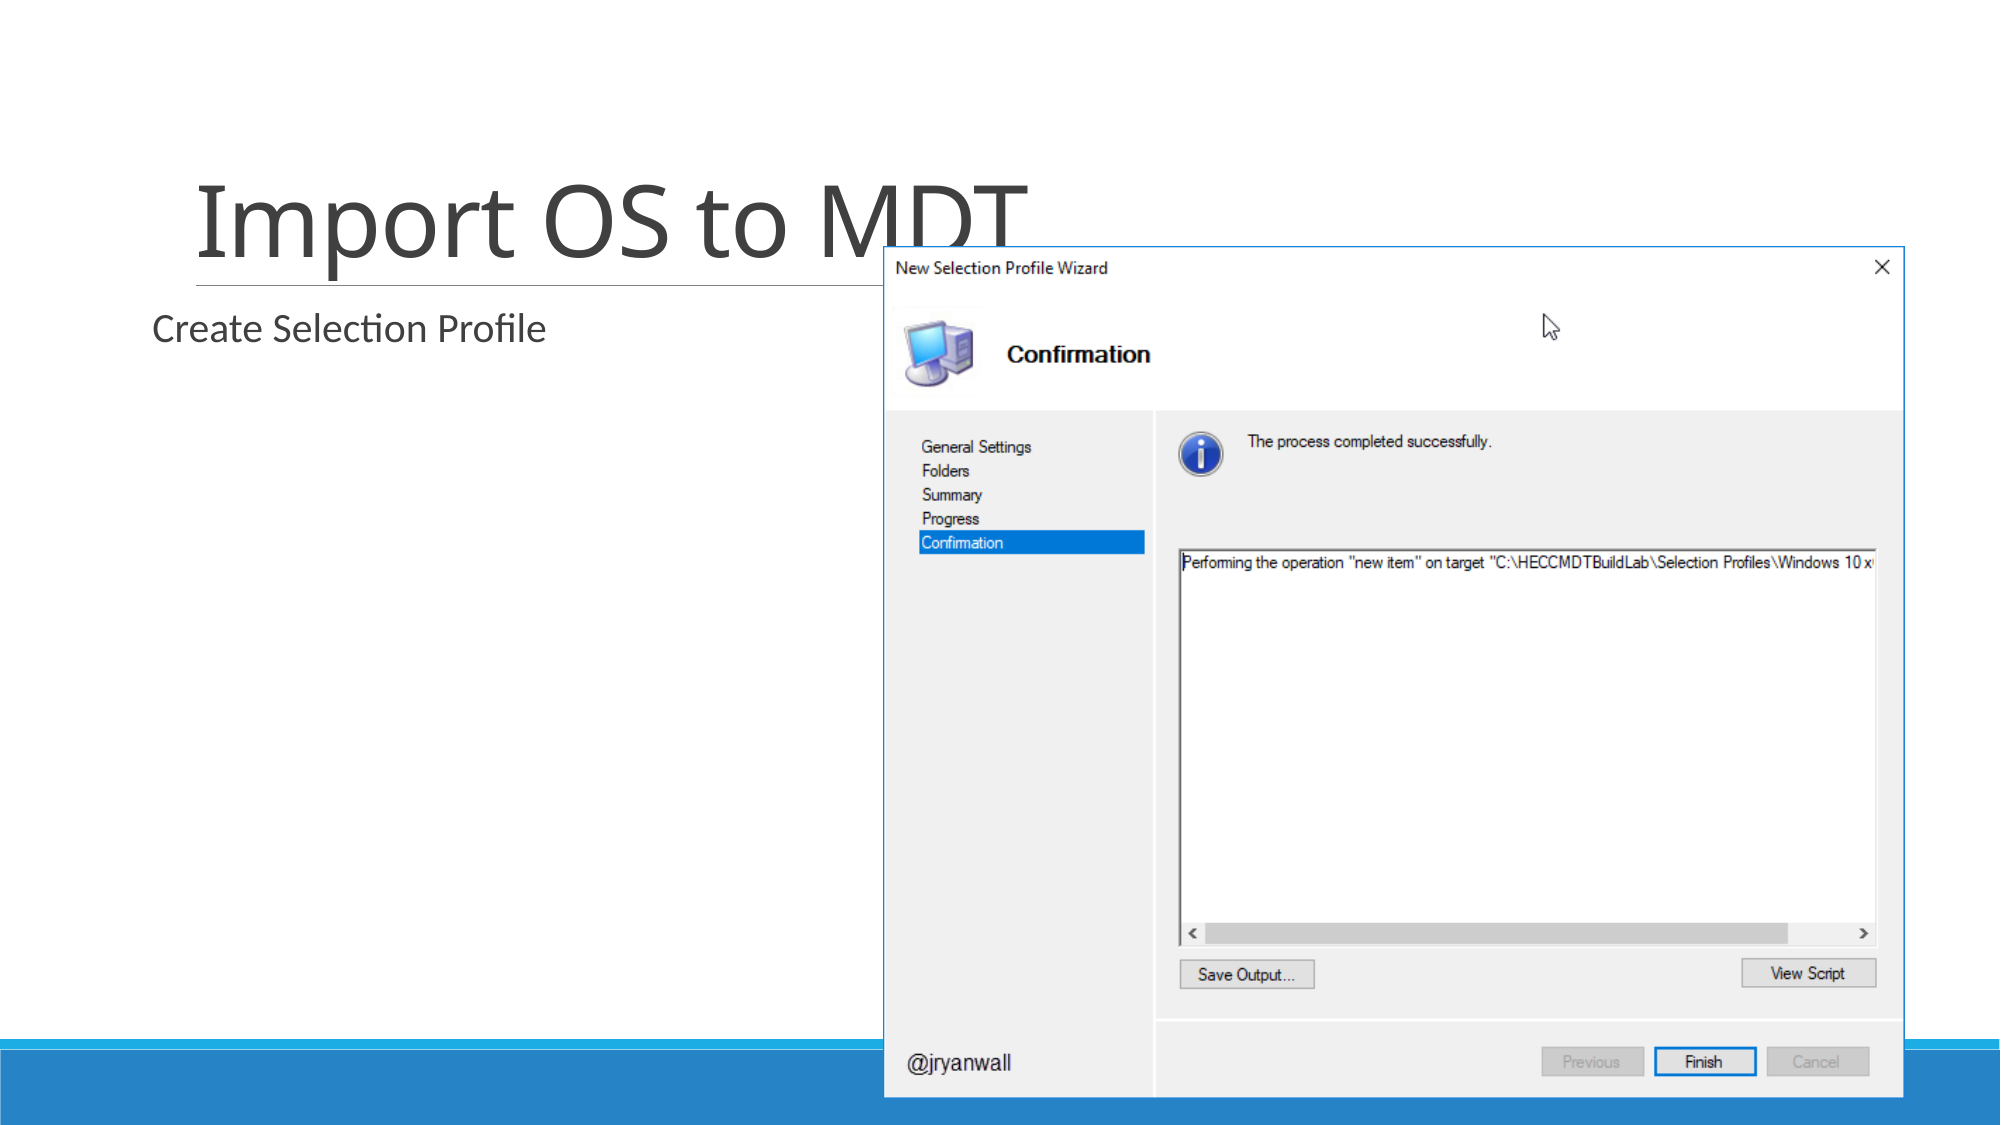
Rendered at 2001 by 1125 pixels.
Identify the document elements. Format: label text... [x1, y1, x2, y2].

list Create Selection Profile [137, 299, 763, 1014]
title Import OS to MDT [180, 47, 1830, 285]
picture [882, 245, 1905, 1099]
